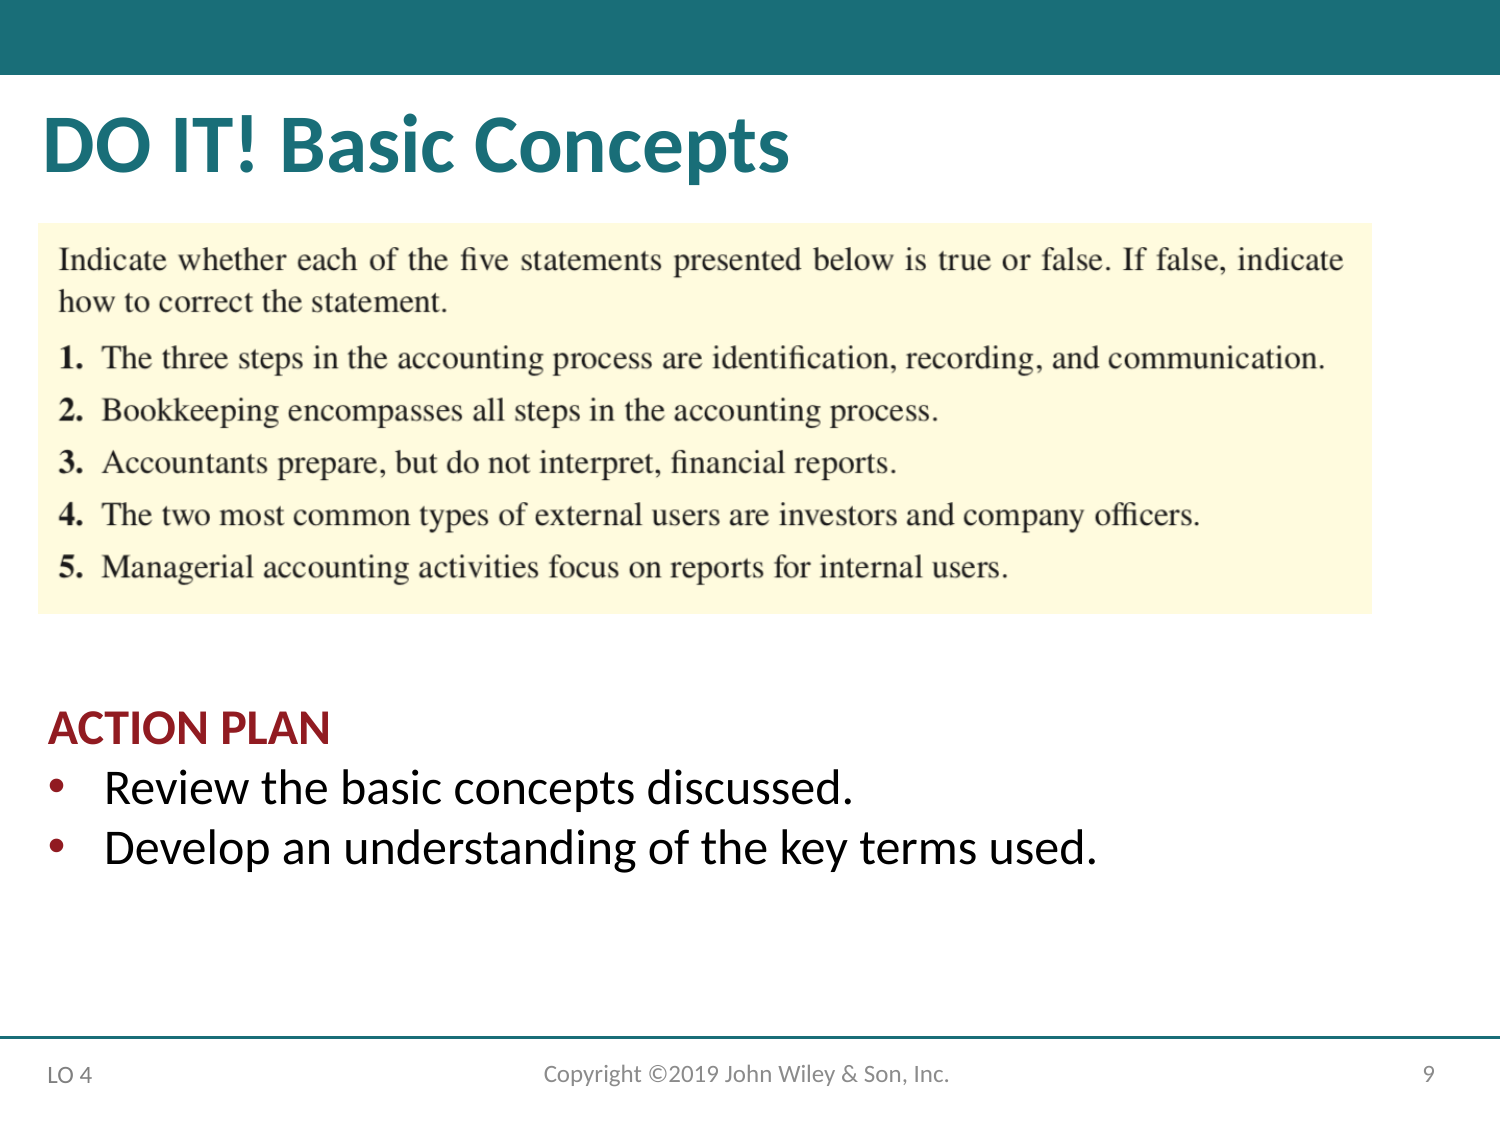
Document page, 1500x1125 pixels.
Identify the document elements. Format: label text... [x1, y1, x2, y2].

title DO IT! Basic Concepts [28, 92, 1453, 854]
text_box ACTION PLAN Review the basic concepts discussed. Develop an understanding of the key terms used. [33, 637, 1372, 883]
list LO 4 [37, 1051, 118, 1125]
slide_number 9 [1059, 1042, 1450, 1103]
footer Copyright ©2019 John Wiley & Son, Inc. [496, 1042, 1004, 1103]
picture [37, 223, 1372, 614]
